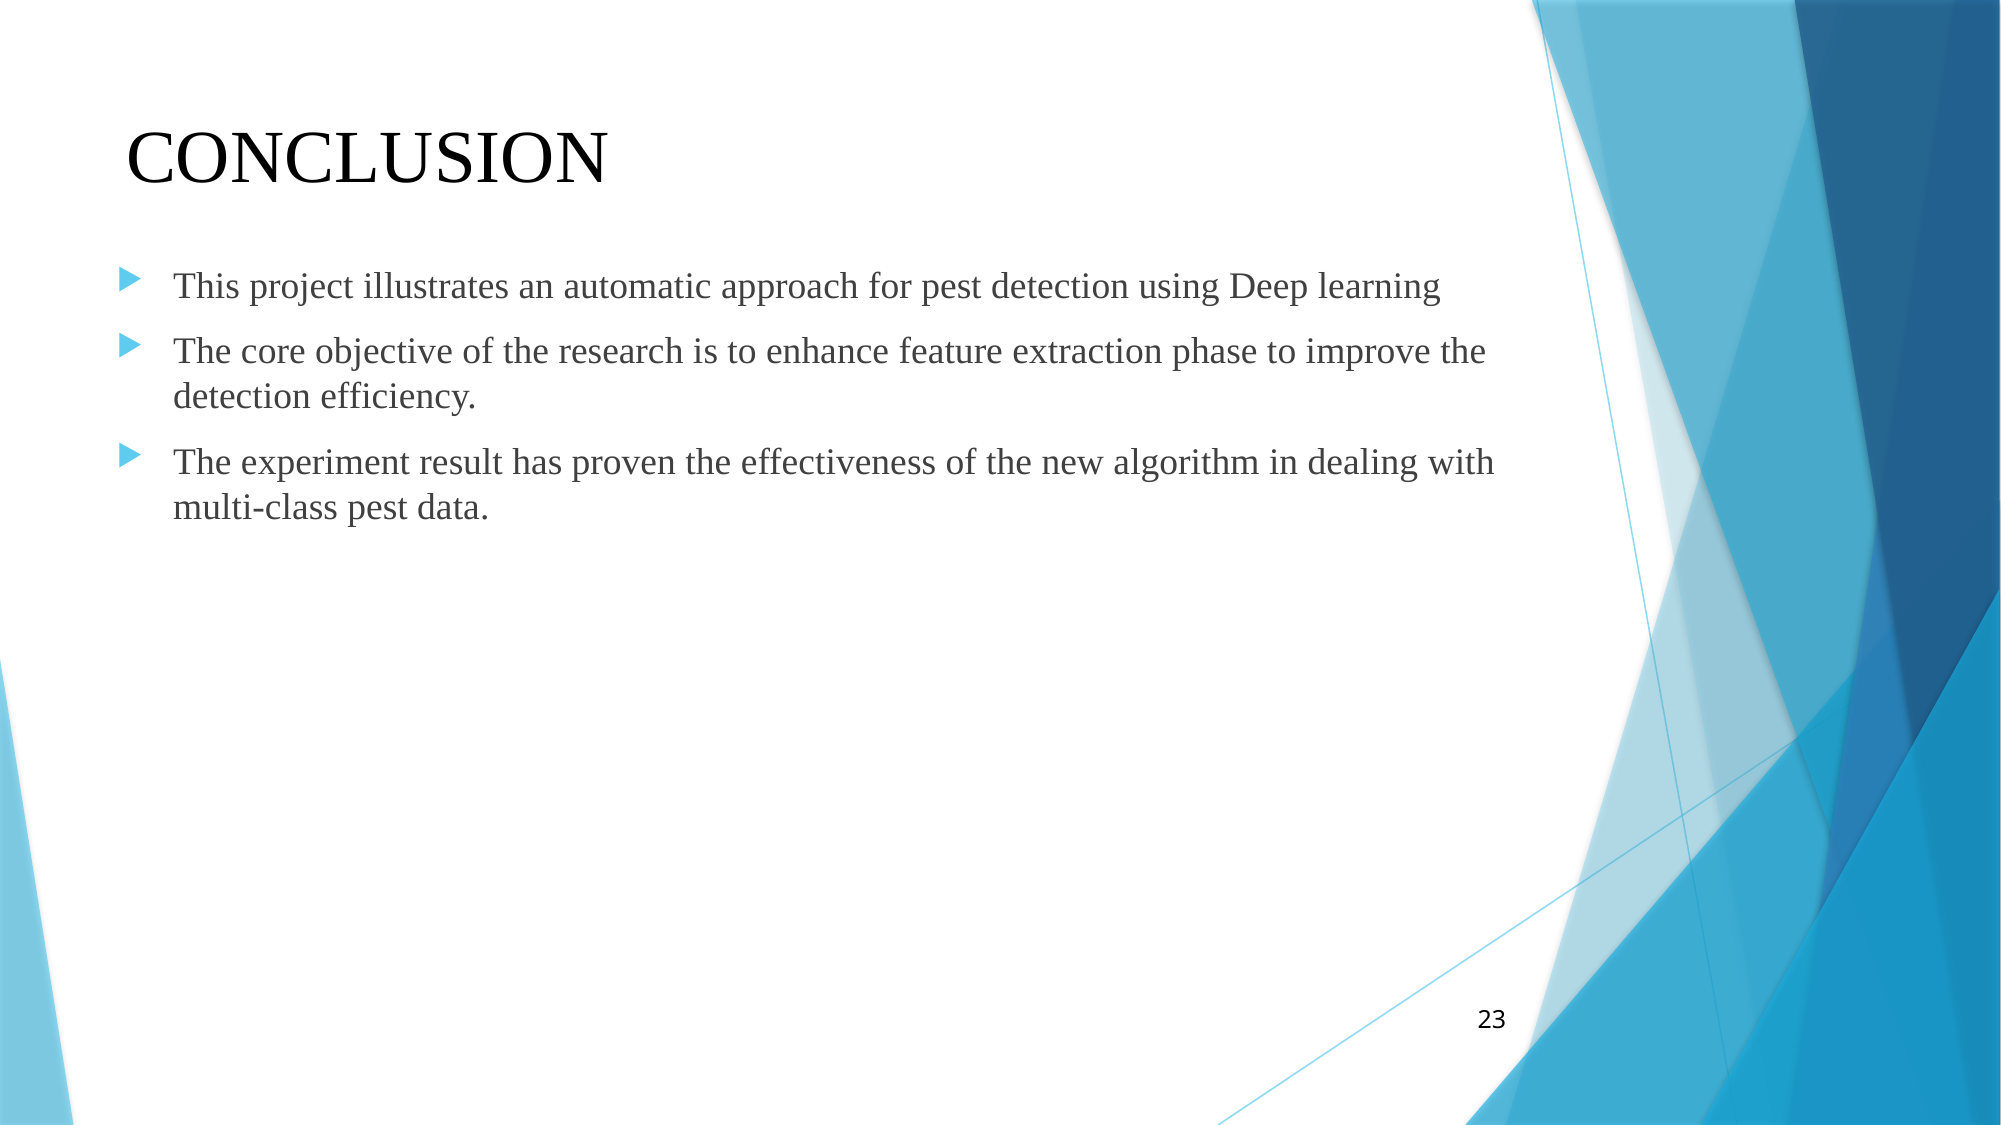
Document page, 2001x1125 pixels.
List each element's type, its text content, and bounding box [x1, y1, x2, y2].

slide_number 23 [1409, 991, 1522, 1051]
title CONCLUSION [111, 99, 1522, 253]
list This project illustrates an automatic approach for pest detection using Deep learning The core objective of the research is to enhance feature extraction phase to improve the detection efficiency. The experiment result has proven the effectiveness of the new algorithm in dealing with multi-class pest data. [101, 253, 1522, 992]
